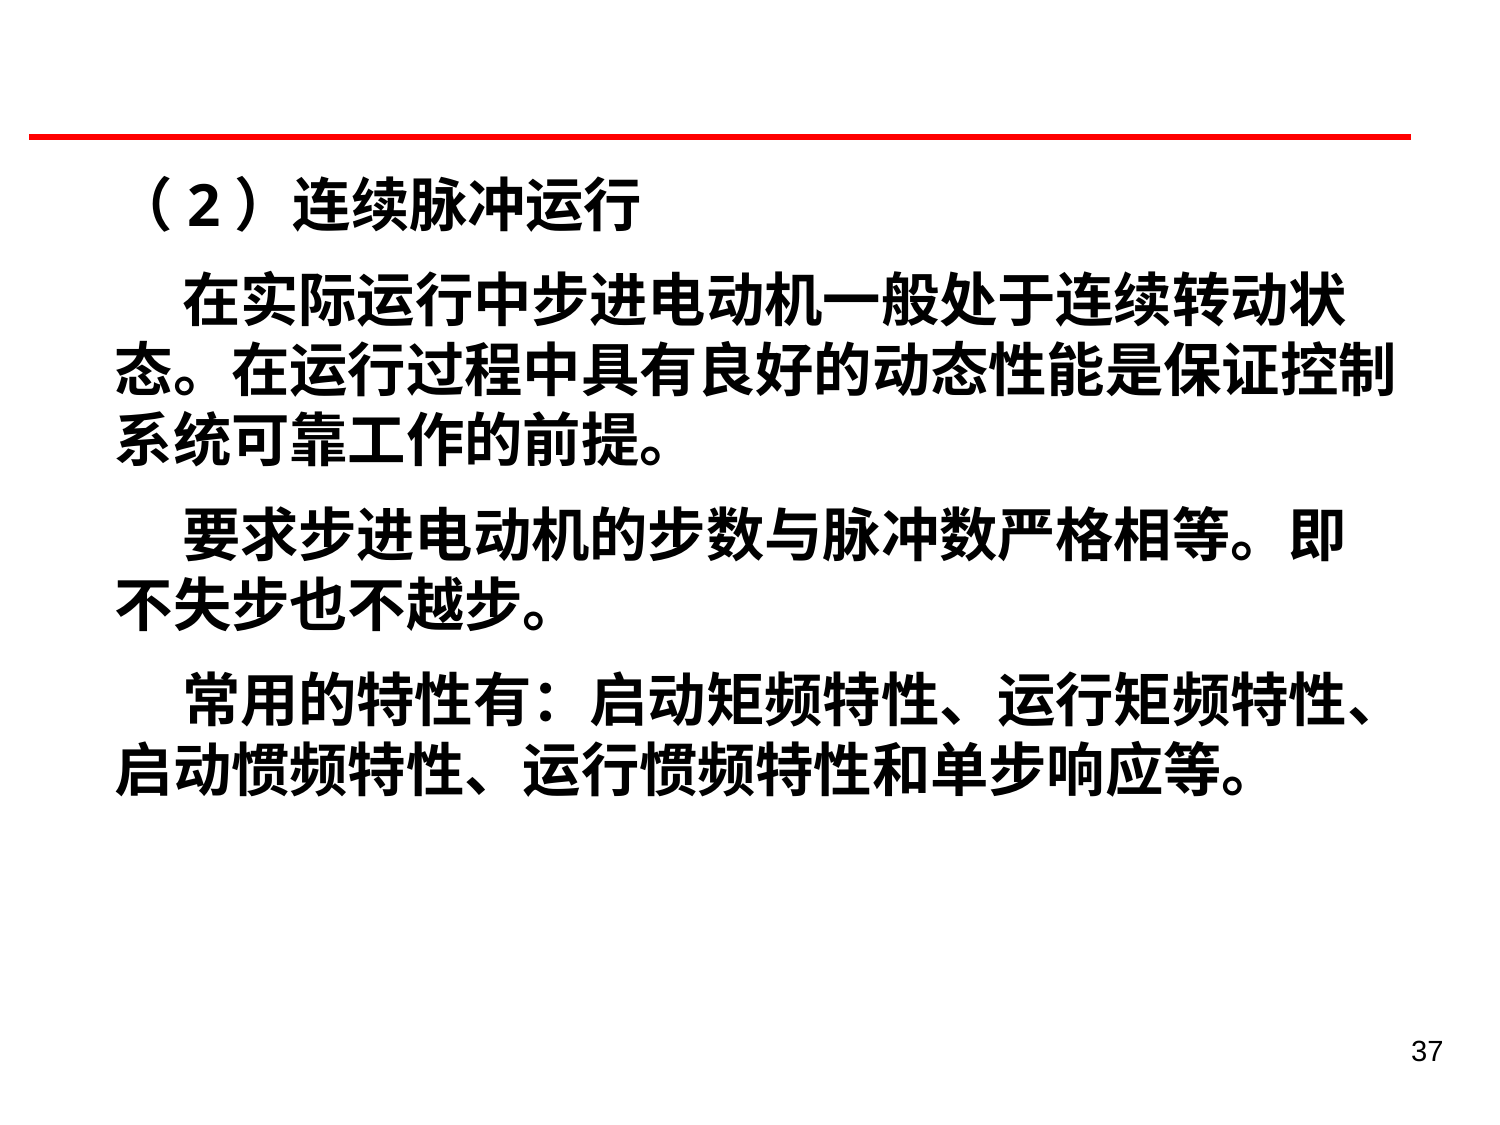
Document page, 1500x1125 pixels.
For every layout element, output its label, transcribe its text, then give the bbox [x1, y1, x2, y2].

slide_number 37 [1363, 1024, 1459, 1103]
text_box [51, 454, 1461, 1002]
text_box （2）连续脉冲运行 在实际运行中步进电动机一般处于连续转动状态。在运行过程中具有良好的动态性能是保证控制系统可靠工作的前提。 要求步进电动机的步数与脉冲数严格相等。即不失步也不越步。 常用的特性有：启动矩频特性、运行矩频特性、启动惯频特性、运行惯频特性和单步响应等。 [100, 160, 1413, 454]
